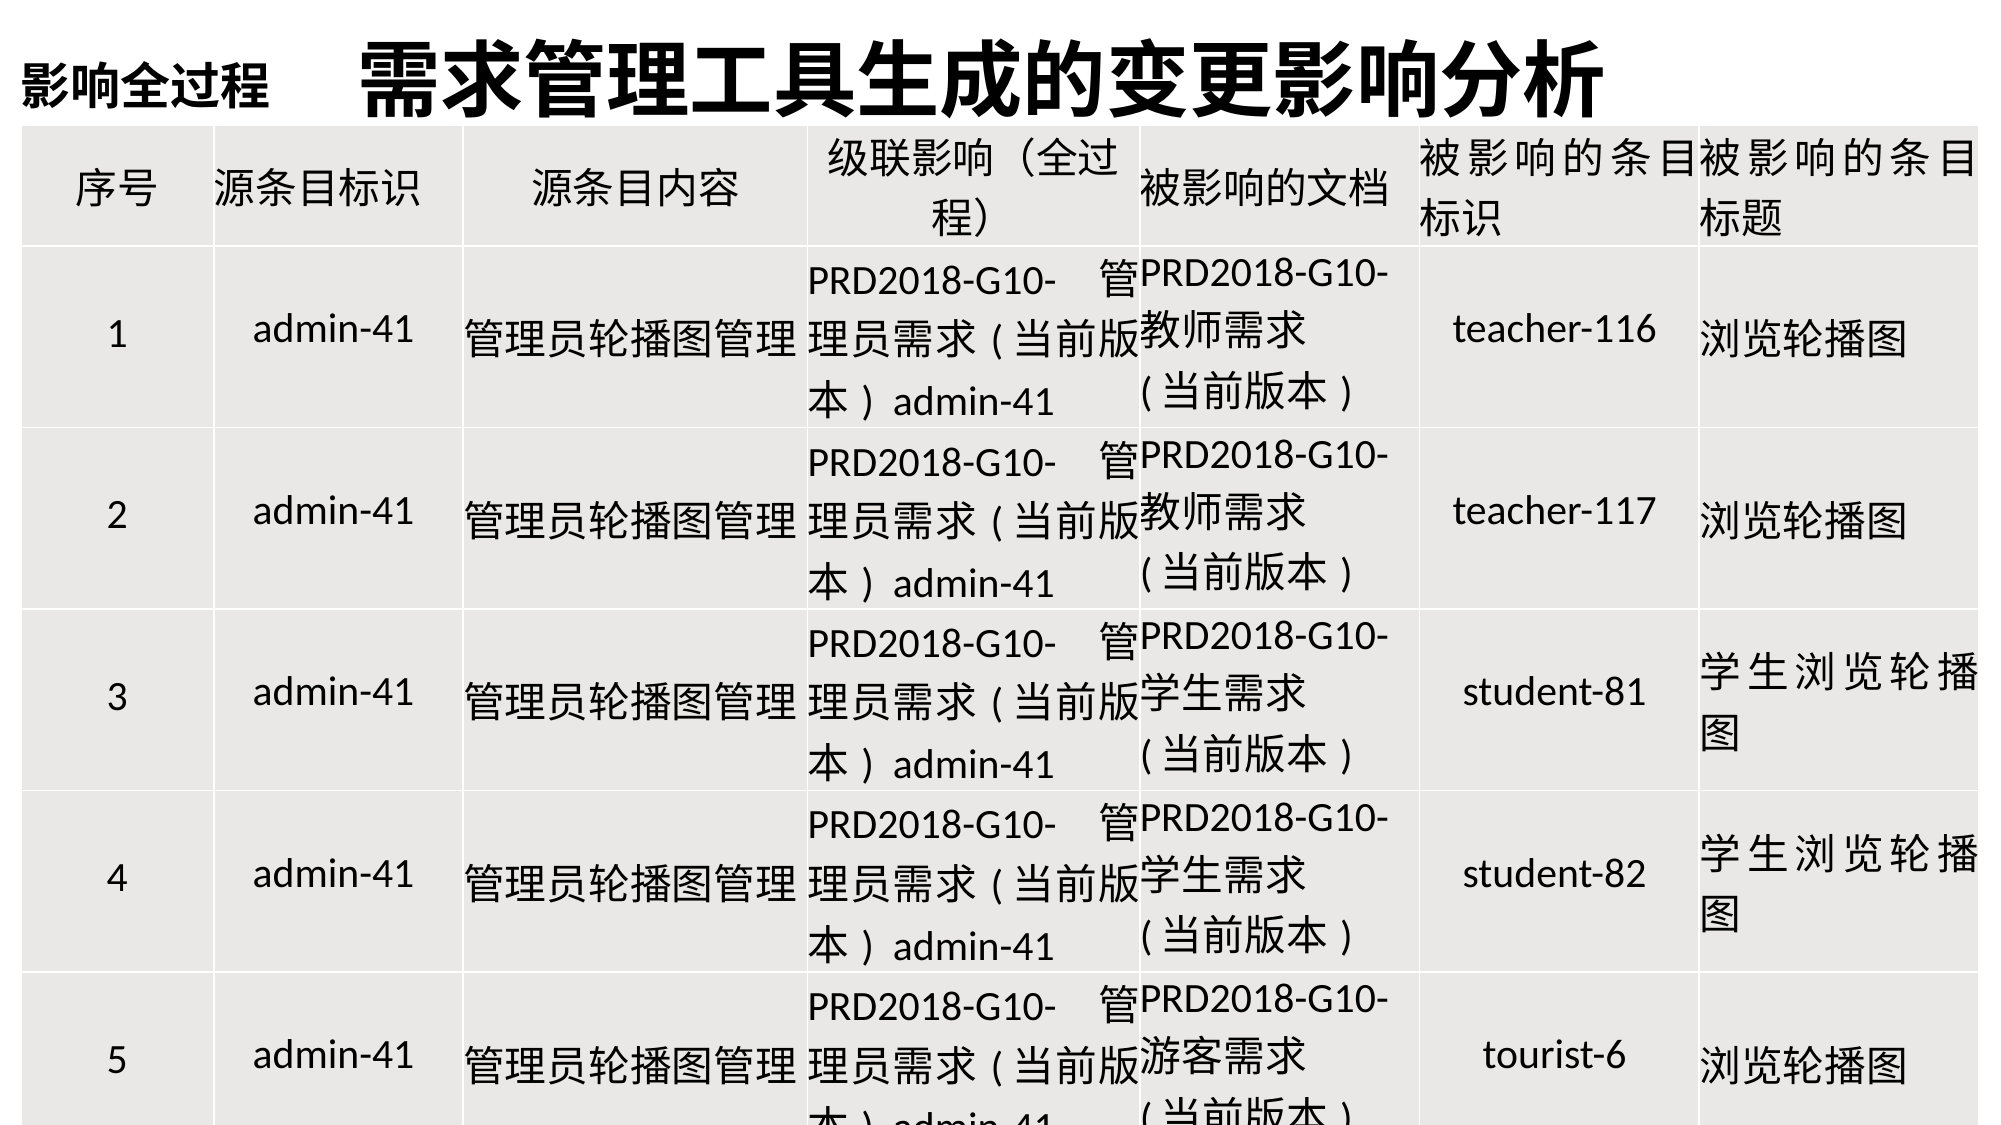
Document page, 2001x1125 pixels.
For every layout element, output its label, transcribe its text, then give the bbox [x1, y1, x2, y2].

table_header 序号 [22, 182, 213, 245]
table_cell 管理员轮播图管理 [464, 610, 807, 790]
table_header 被影响的条目标识 [1420, 126, 1698, 245]
table_cell PRD2018-G10-学生需求 (当前版本) [1141, 791, 1419, 971]
table_cell 管理员轮播图管理 [464, 428, 807, 608]
table_header 源条目内容 [464, 126, 807, 245]
table_cell PRD2018-G10-教师需求 (当前版本) [1141, 428, 1419, 608]
table_cell PRD2018-G10-管理员需求(当前版本) admin-41 [808, 610, 1139, 790]
table_cell admin-41 [215, 428, 462, 608]
table_cell 5 [22, 973, 213, 1125]
table_cell admin-41 [215, 247, 462, 427]
table_cell PRD2018-G10-游客需求 (当前版本) [1141, 973, 1419, 1125]
table_cell 管理员轮播图管理 [464, 791, 807, 971]
text_box 影响全过程 [5, 46, 470, 182]
table_header 被影响的文档 [1141, 126, 1419, 245]
table_header 源条目标识 [215, 182, 462, 245]
table_cell PRD2018-G10-管理员需求(当前版本) admin-41 [808, 973, 1139, 1125]
table_cell 3 [22, 610, 213, 790]
list 需求管理工具生成的变更影响分析 [342, 31, 1881, 91]
table_cell PRD2018-G10-管理员需求(当前版本) admin-41 [808, 791, 1139, 971]
table_cell 浏览轮播图 [1700, 247, 1978, 427]
table_cell 4 [22, 791, 213, 971]
table_header 被影响的条目标题 [1700, 126, 1978, 245]
table_cell 2 [22, 428, 213, 608]
table_cell PRD2018-G10-教师需求 (当前版本) [1141, 247, 1419, 427]
table_cell teacher-116 [1420, 247, 1698, 427]
table_header 级联影响（全过程） [808, 126, 1139, 245]
table_cell PRD2018-G10-管理员需求(当前版本) admin-41 [808, 428, 1139, 608]
table_cell student-82 [1420, 791, 1698, 971]
table_cell 1 [22, 247, 213, 427]
table_cell student-81 [1420, 610, 1698, 790]
table_cell teacher-117 [1420, 428, 1698, 608]
table_cell 学生浏览轮播图 [1700, 610, 1978, 790]
table_cell 管理员轮播图管理 [464, 973, 807, 1125]
table_cell admin-41 [215, 791, 462, 971]
table_cell PRD2018-G10-学生需求 (当前版本) [1141, 610, 1419, 790]
table_cell 管理员轮播图管理 [464, 247, 807, 427]
table_cell tourist-6 [1420, 973, 1698, 1125]
table_cell admin-41 [215, 610, 462, 790]
table_cell admin-41 [215, 973, 462, 1125]
table_cell 学生浏览轮播图 [1700, 791, 1978, 971]
table_cell 浏览轮播图 [1700, 973, 1978, 1125]
table_cell PRD2018-G10-管理员需求(当前版本) admin-41 [808, 247, 1139, 427]
table_cell 浏览轮播图 [1700, 428, 1978, 608]
